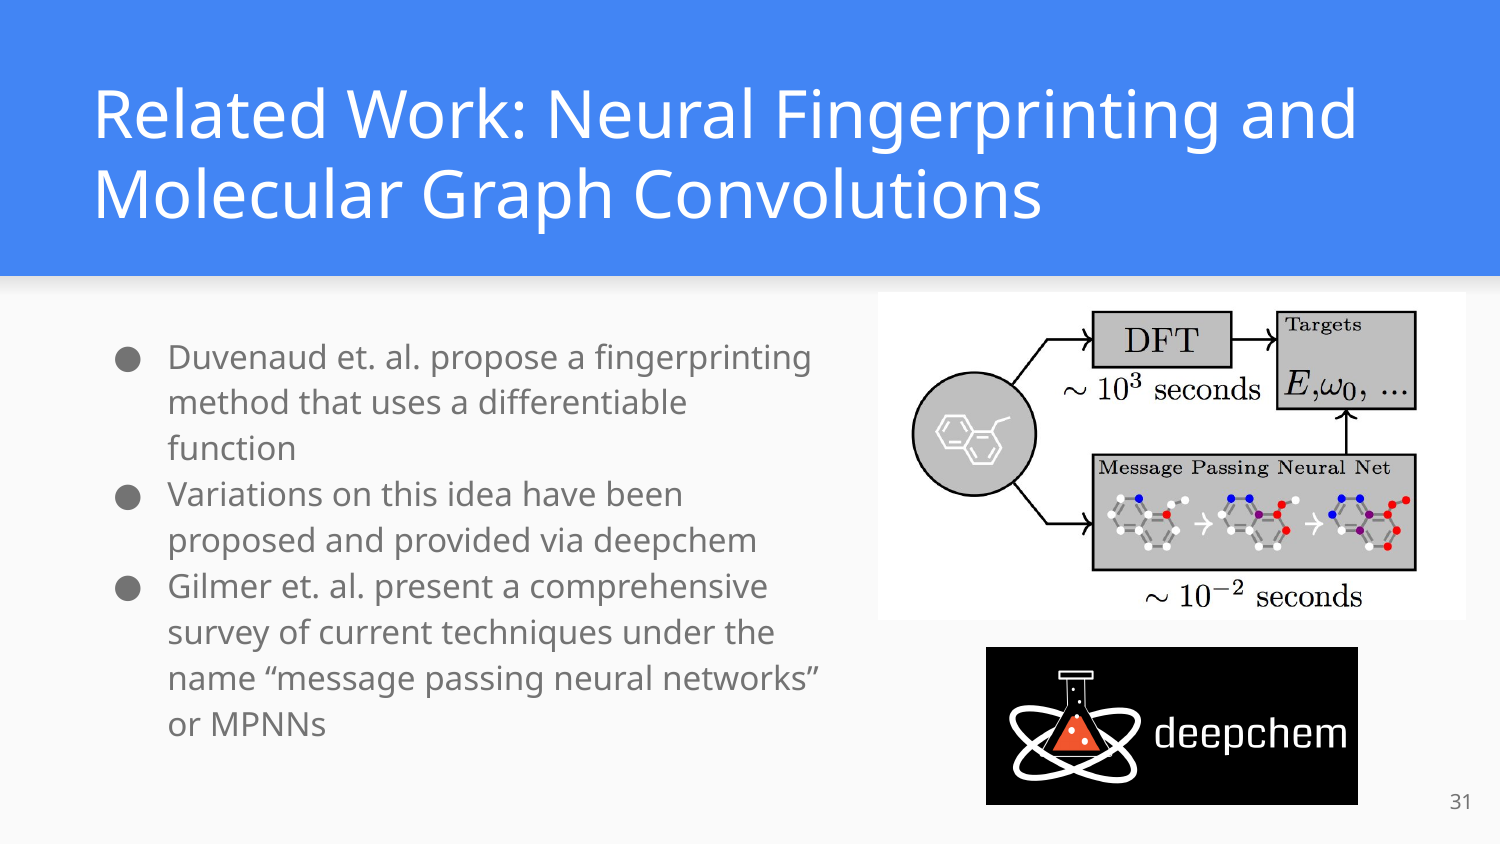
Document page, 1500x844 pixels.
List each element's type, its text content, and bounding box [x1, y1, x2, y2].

slide_number ‹#› [1398, 770, 1489, 835]
list Duvenaud et. al. propose a fingerprinting method that uses a differentiable function Variations on this idea have been proposed and provided via deepchem Gilmer et. al. present a comprehensive survey of current techniques under the name “message passing neural networks” or MPNNs [77, 314, 839, 760]
title Related Work: Neural Fingerprinting and Molecular Graph Convolutions [77, 121, 1427, 248]
picture [986, 647, 1358, 805]
picture [878, 292, 1466, 621]
